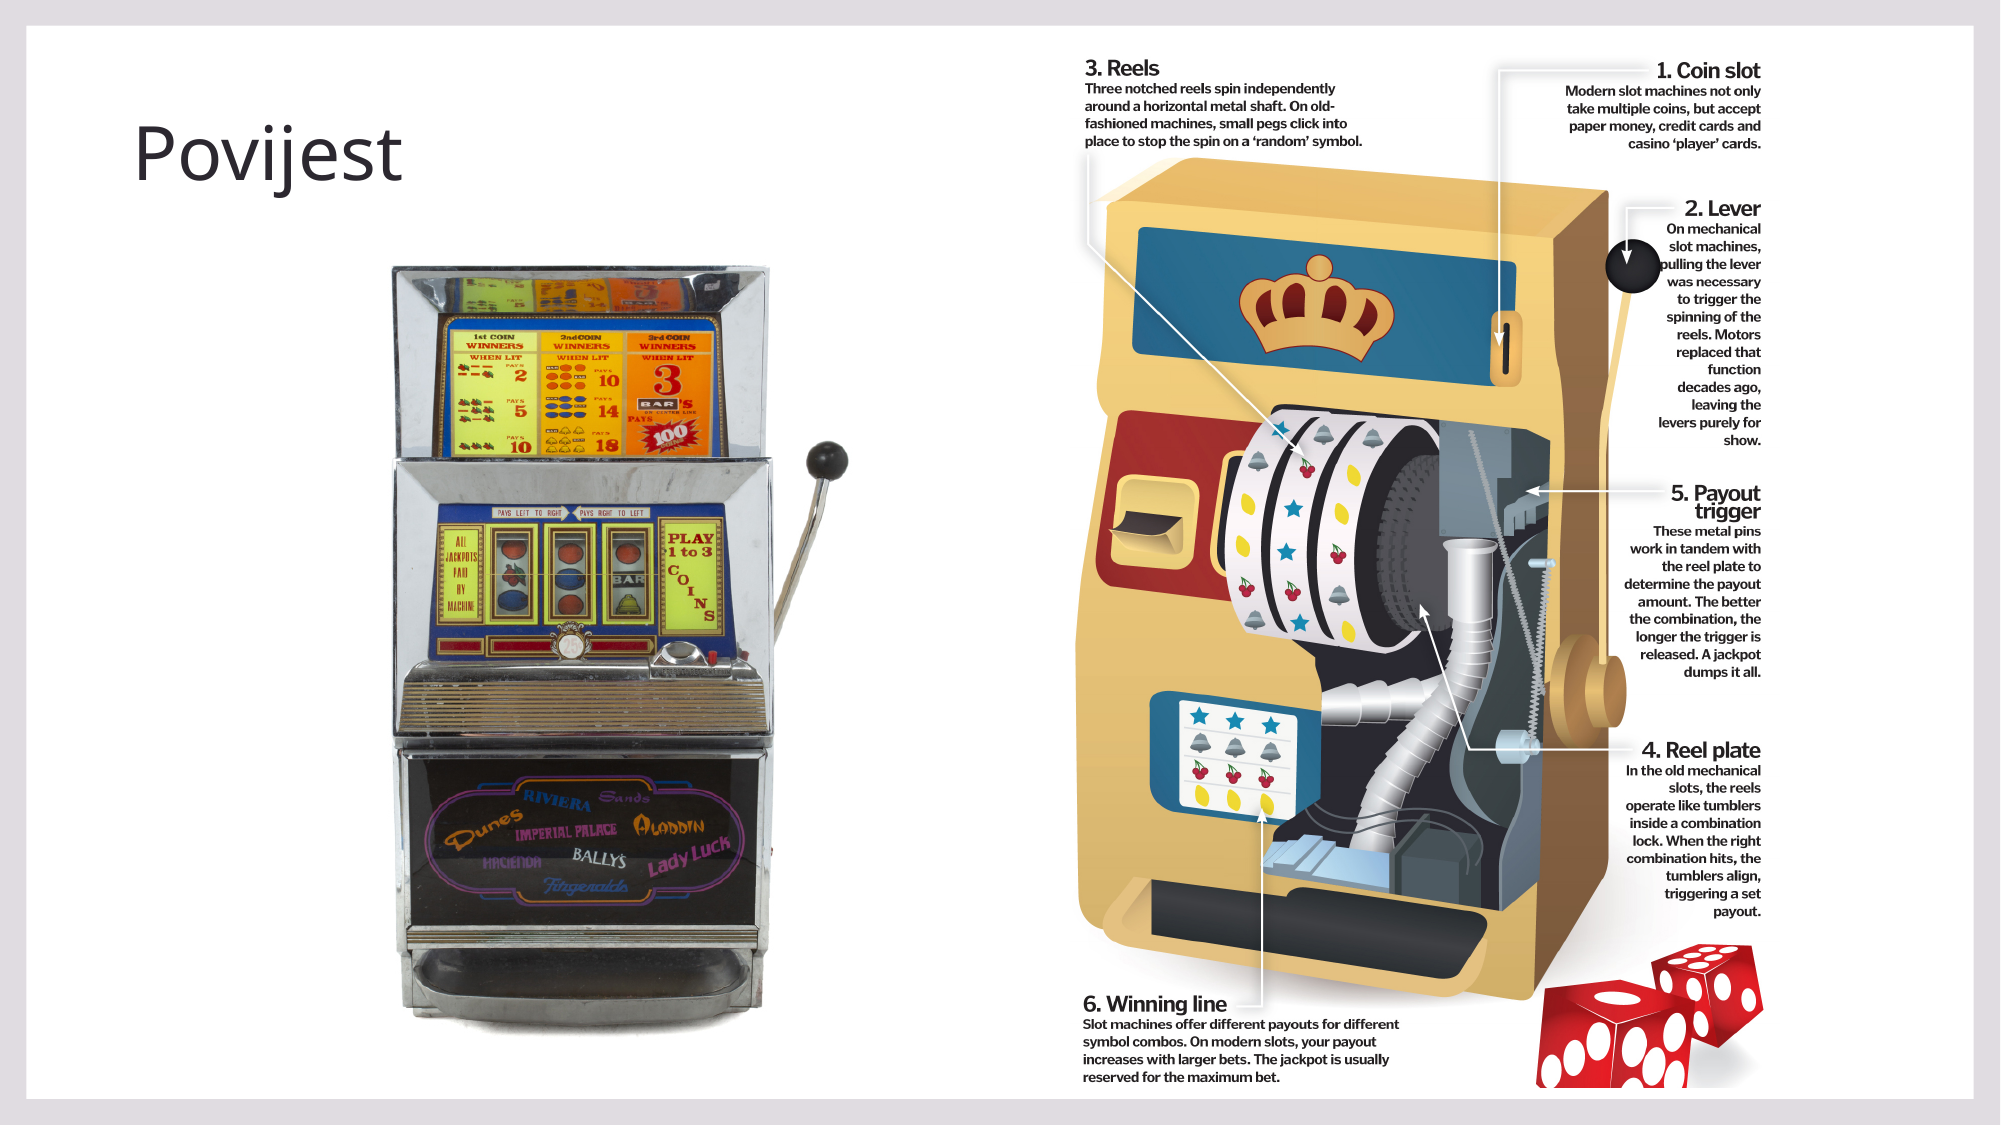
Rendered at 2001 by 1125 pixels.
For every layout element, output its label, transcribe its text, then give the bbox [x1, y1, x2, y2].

picture [1070, 36, 1780, 1088]
title Povijest [117, 77, 1070, 203]
picture [373, 255, 894, 1048]
